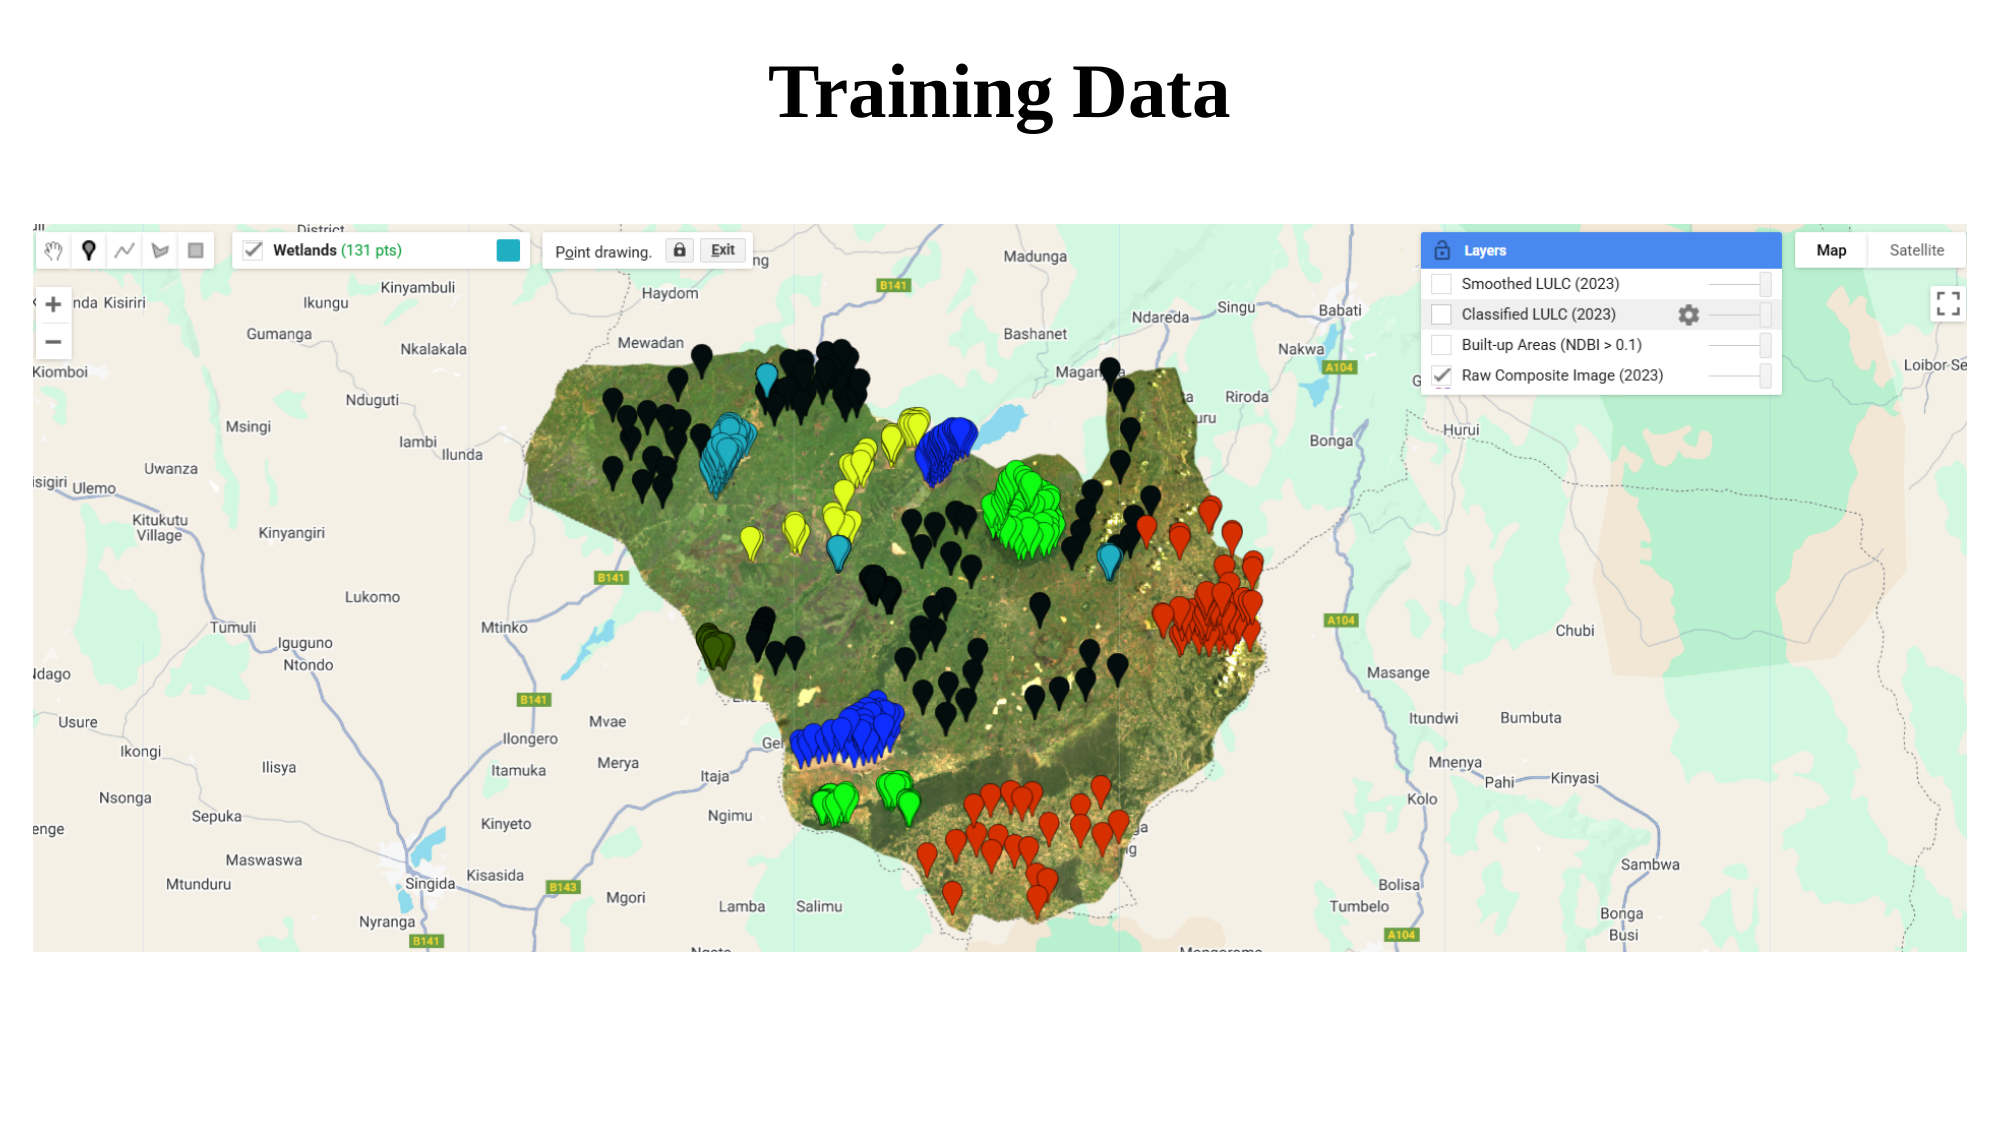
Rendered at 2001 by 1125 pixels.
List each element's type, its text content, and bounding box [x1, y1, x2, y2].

text_box Training Data [99, 0, 1901, 185]
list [33, 224, 1967, 952]
